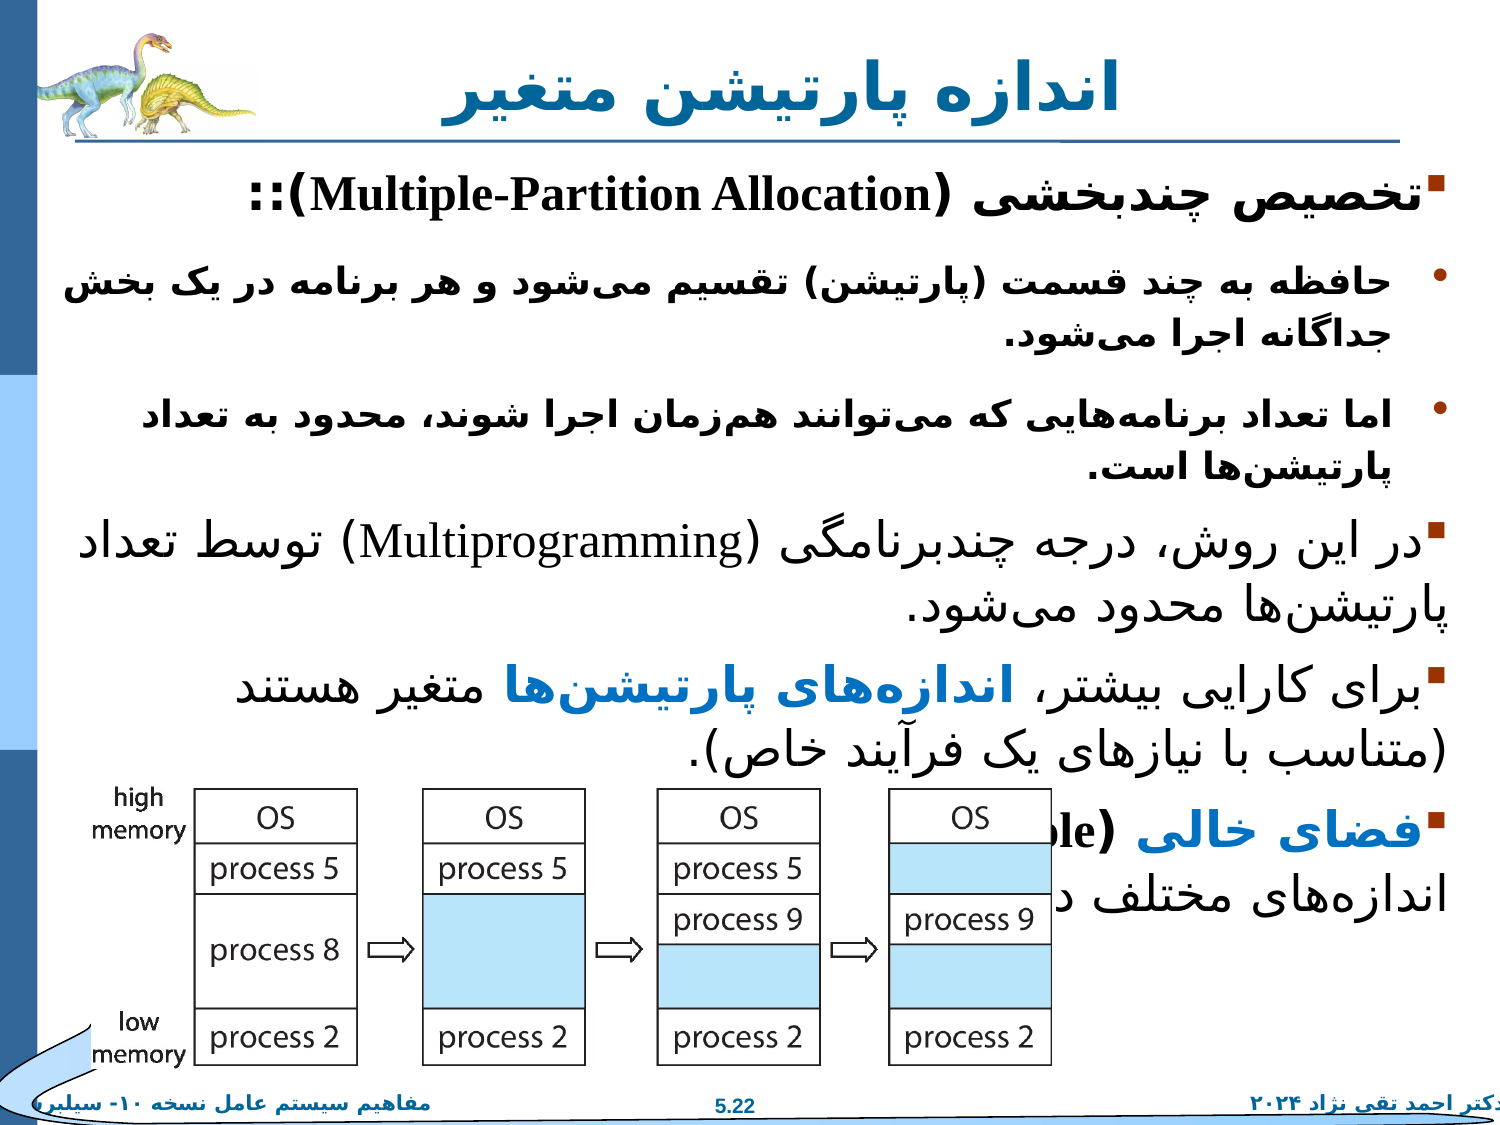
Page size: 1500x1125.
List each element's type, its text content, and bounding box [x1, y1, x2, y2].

list تخصیص چندبخشی (Multiple-Partition Allocation):: حافظه به چند قسمت (پارتیشن) تقسیم می‌شود و هر برنامه در یک بخش جداگانه اجرا می‌شود. اما تعداد برنامه‌هایی که می‌توانند هم‌زمان اجرا شوند، محدود به تعداد پارتیشن‌ها است. در این روش، درجه چندبرنامگی (Multiprogramming) توسط تعداد پارتیشن‌ها محدود می‌شود. برای کارایی بیشتر، اندازه‌های پارتیشن‌ها متغیر هستند (متناسب با نیازهای یک فرآیند خاص). فضای خالی (Hole): بلوکی از حافظه در دسترس؛ سوراخ‌ها با اندازه‌های مختلف در سراسر حافظه پراکنده‌اند. [36, 148, 1465, 767]
title اندازه پارتیشن متغیر [91, 30, 1476, 132]
picture [38, 20, 258, 148]
picture [91, 783, 1053, 1070]
